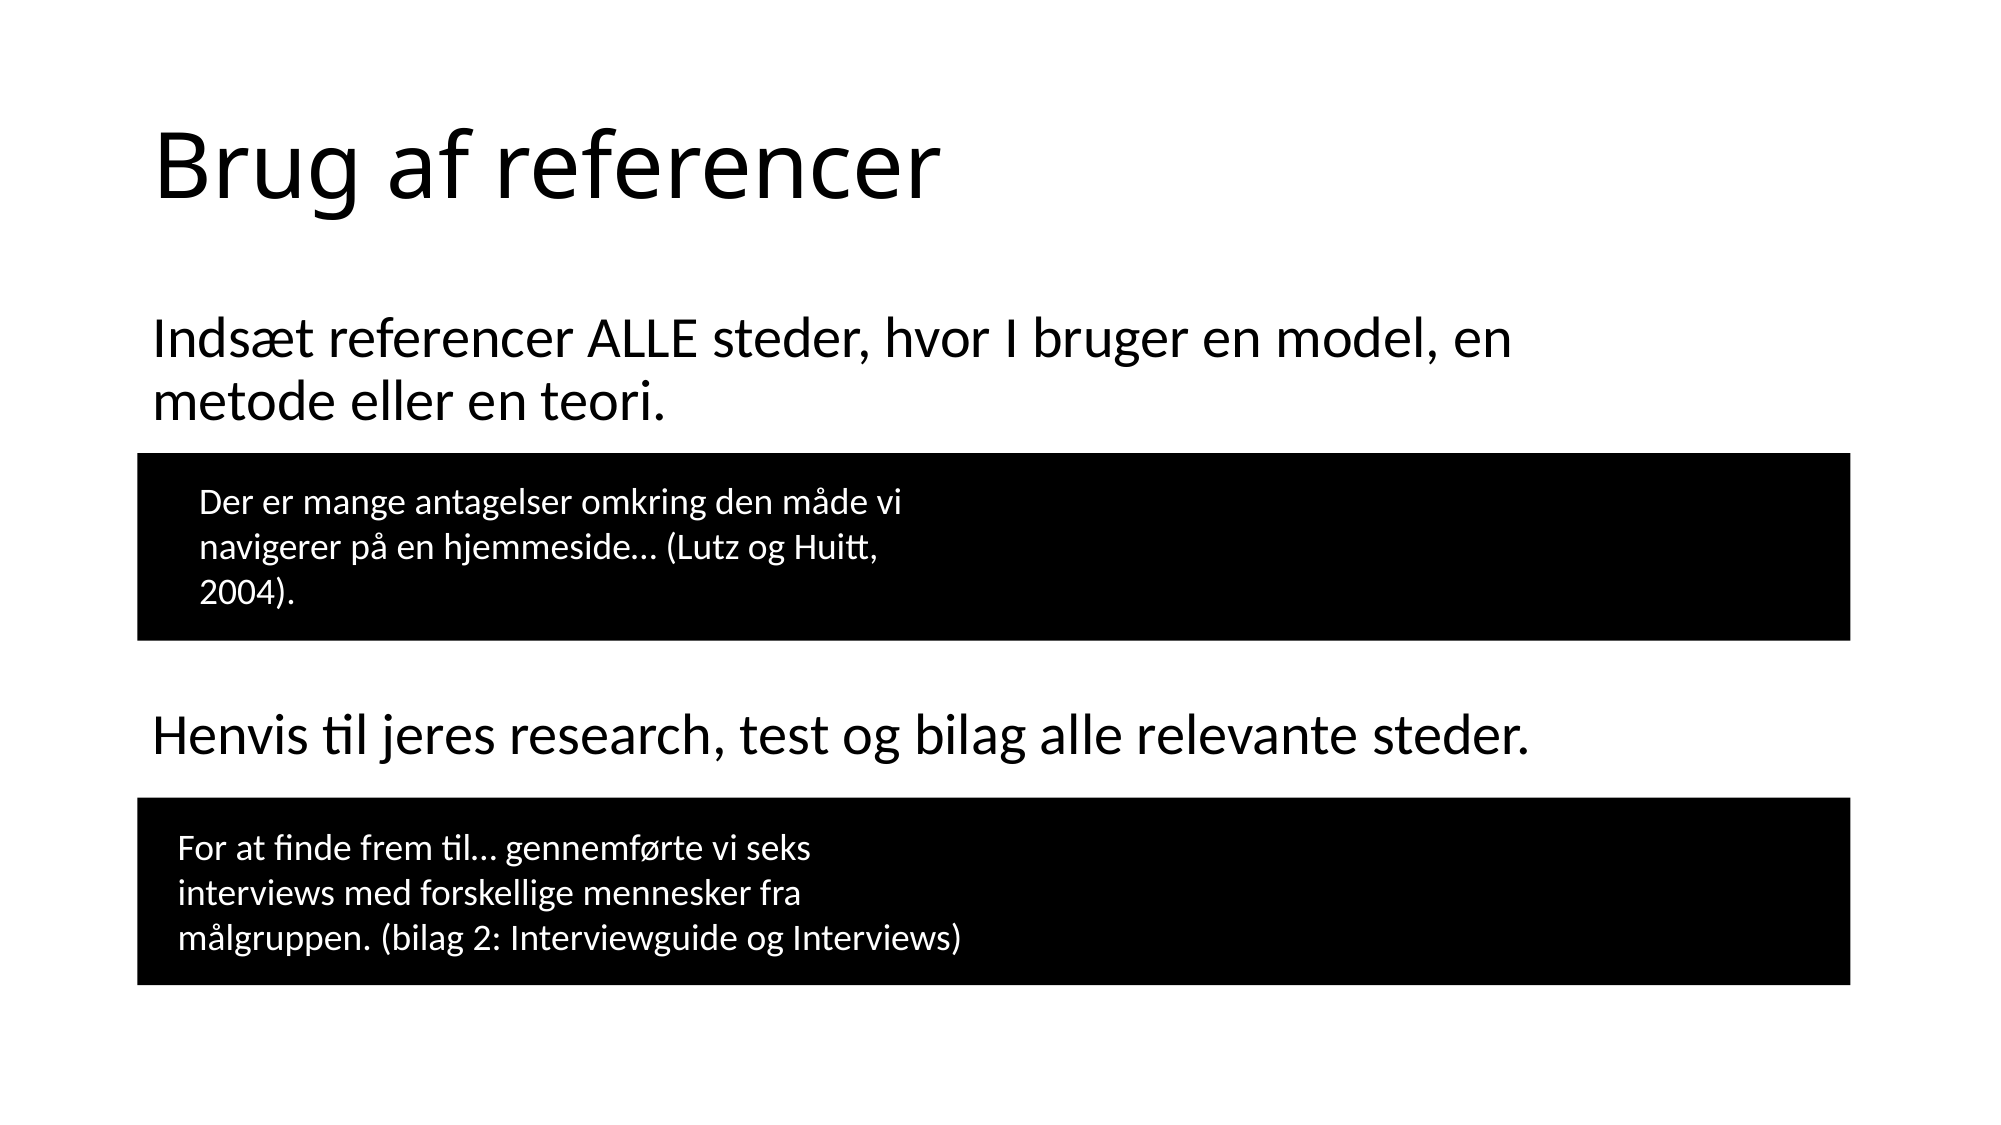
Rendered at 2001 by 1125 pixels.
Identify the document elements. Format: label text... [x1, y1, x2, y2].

list Indsæt referencer ALLE steder, hvor I bruger en model, en metode eller en teori. Henvis til jeres research, test og bilag alle relevante steder. [137, 642, 1566, 1014]
text_box [1566, 797, 1851, 986]
list Indsæt referencer ALLE steder, hvor I bruger en model, en metode eller en teori. Henvis til jeres research, test og bilag alle relevante steder. [137, 299, 1566, 452]
text_box Der er mange antagelser omkring den måde vi navigerer på en hjemmeside… (Lutz og Huitt, 2004). Den blå farve symboliserer…. (Hansen, 2012) [184, 469, 1781, 802]
text_box For at finde frem til… gennemførte vi seks interviews med forskellige mennesker fra målgruppen. (bilag 2: Interviewguide og Interviews) [162, 815, 987, 966]
title Brug af referencer [137, 59, 1863, 278]
text_box [136, 452, 1851, 642]
